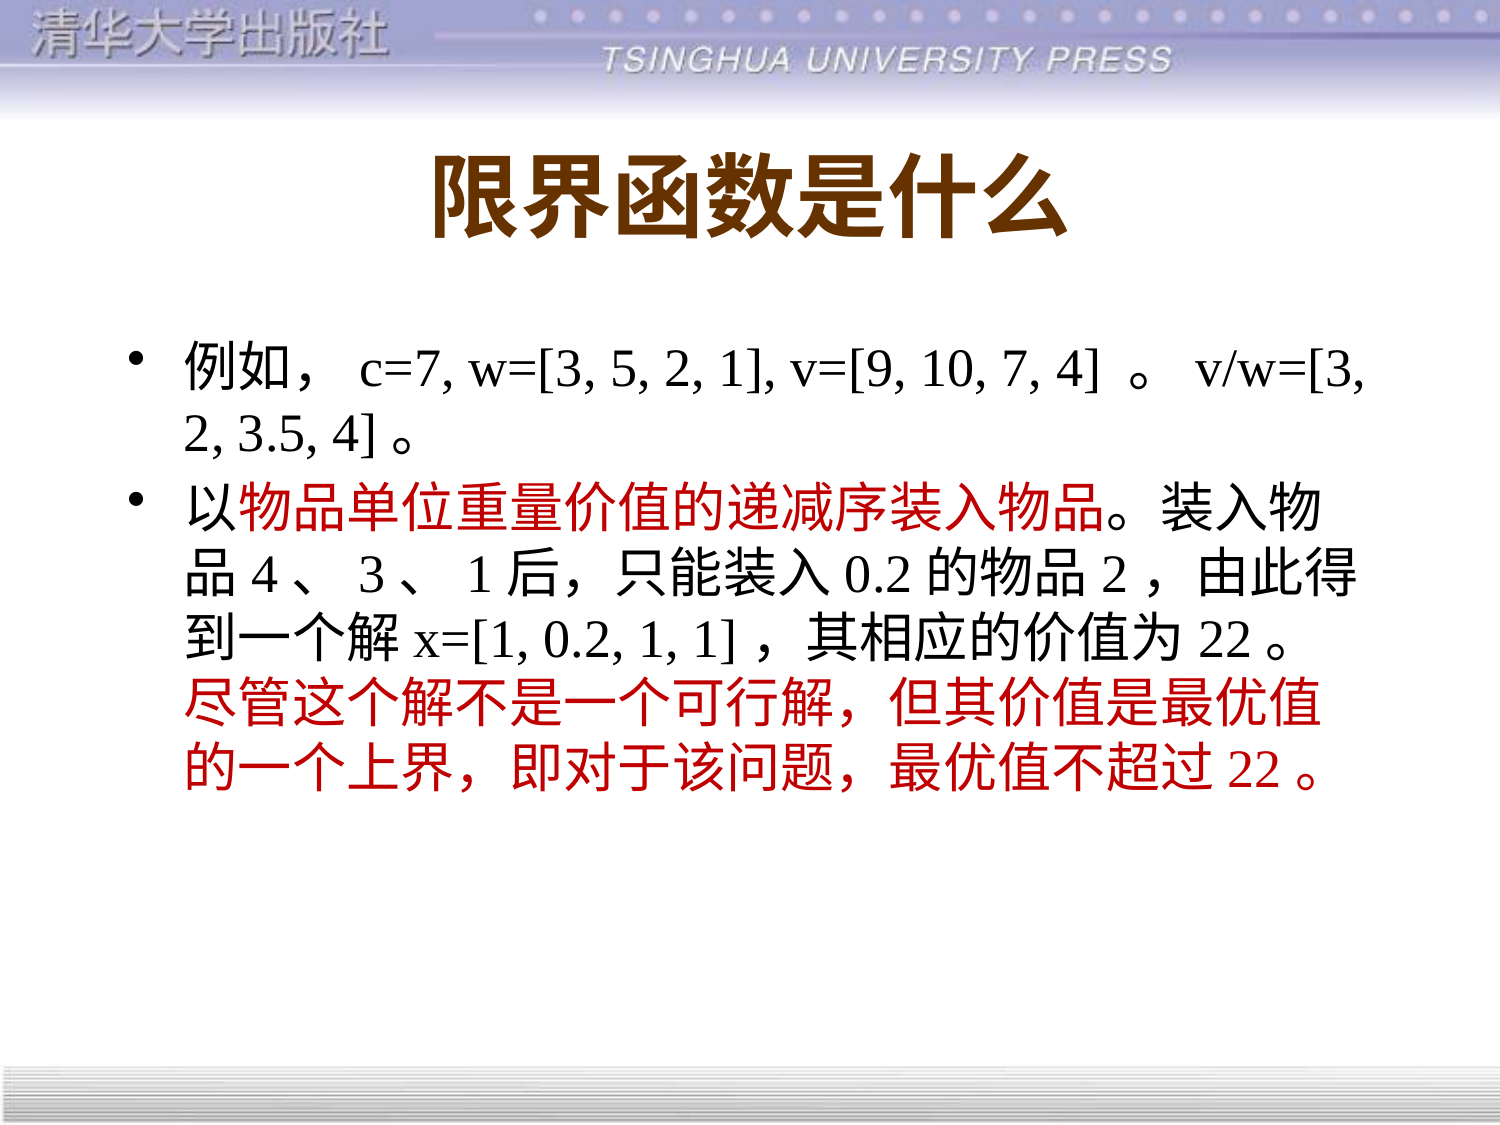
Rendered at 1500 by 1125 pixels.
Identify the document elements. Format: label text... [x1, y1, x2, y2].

title 限界函数是什么 [112, 99, 1388, 288]
picture [0, 0, 1500, 1125]
list 例如，c=7, w=[3, 5, 2, 1], v=[9, 10, 7, 4] 。v/w=[3, 2, 3.5, 4]。 以物品单位重量价值的递减序装入物品。装入物品4、3、1后，只能装入0.2的物品2，由此得到一个解x=[1, 0.2, 1, 1]，其相应的价值为22。尽管这个解不是一个可行解，但其价值是最优值的一个上界，即对于该问题，最优值不超过22。 [112, 324, 1388, 1001]
